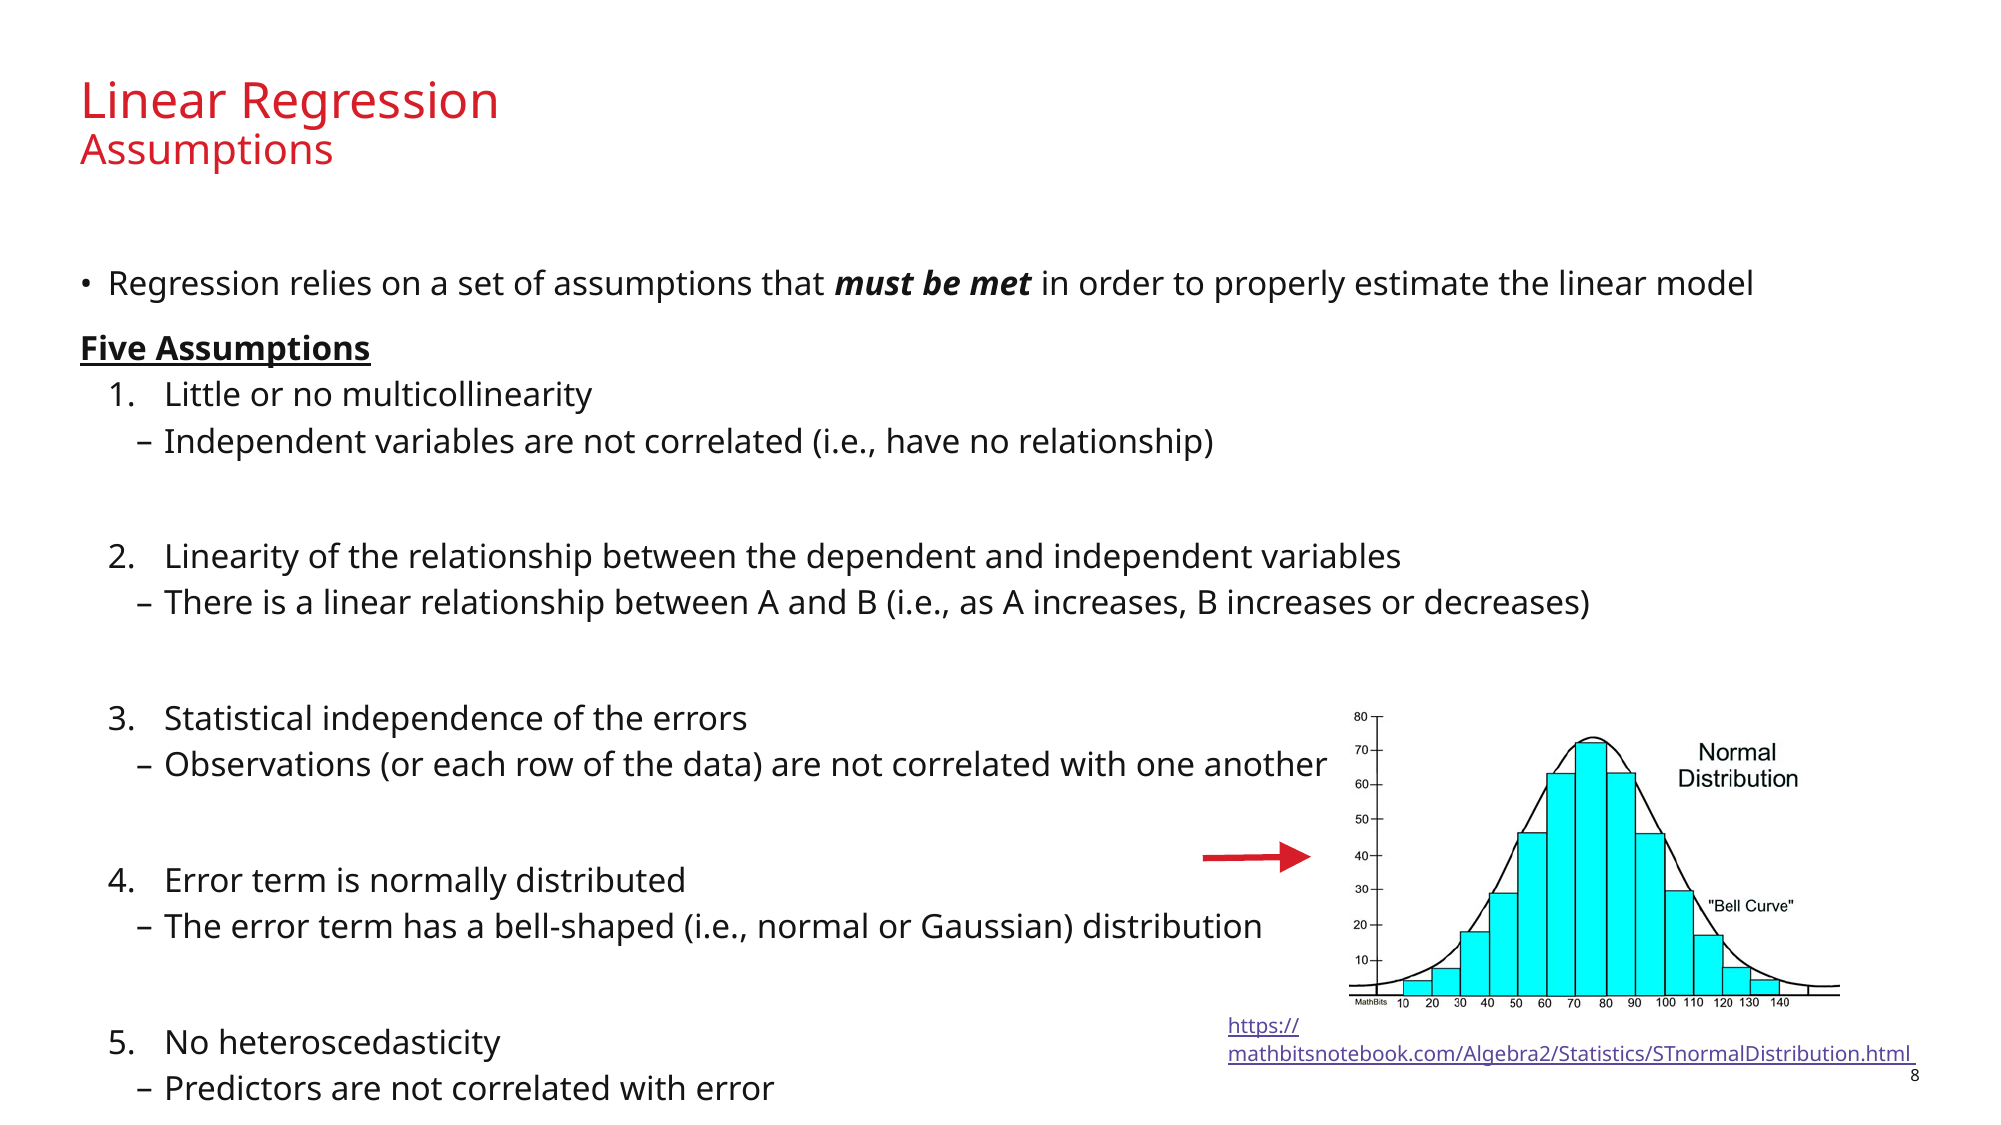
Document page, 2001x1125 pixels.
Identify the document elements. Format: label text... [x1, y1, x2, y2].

title Linear Regression Assumptions [80, 75, 1920, 240]
picture [1349, 708, 1841, 1010]
text_box https://mathbitsnotebook.com/Algebra2/Statistics/STnormalDistribution.html [1227, 1012, 1962, 1050]
slide_number 8 [1839, 1050, 1920, 1088]
list Regression relies on a set of assumptions that must be met in order to properly estimate the linear model Five Assumptions Little or no multicollinearity Independent variables are not correlated (i.e., have no relationship) Linearity of the relationship between the dependent and independent variables There is a linear relationship between A and B (i.e., as A increases, B increases or decreases) Statistical independence of the errors Observations (or each row of the data) are not correlated with one another Error term is normally distributed The error term has a bell-shaped (i.e., normal or Gaussian) distribution No heteroscedasticity Predictors are not correlated with error [79, 262, 1920, 1012]
